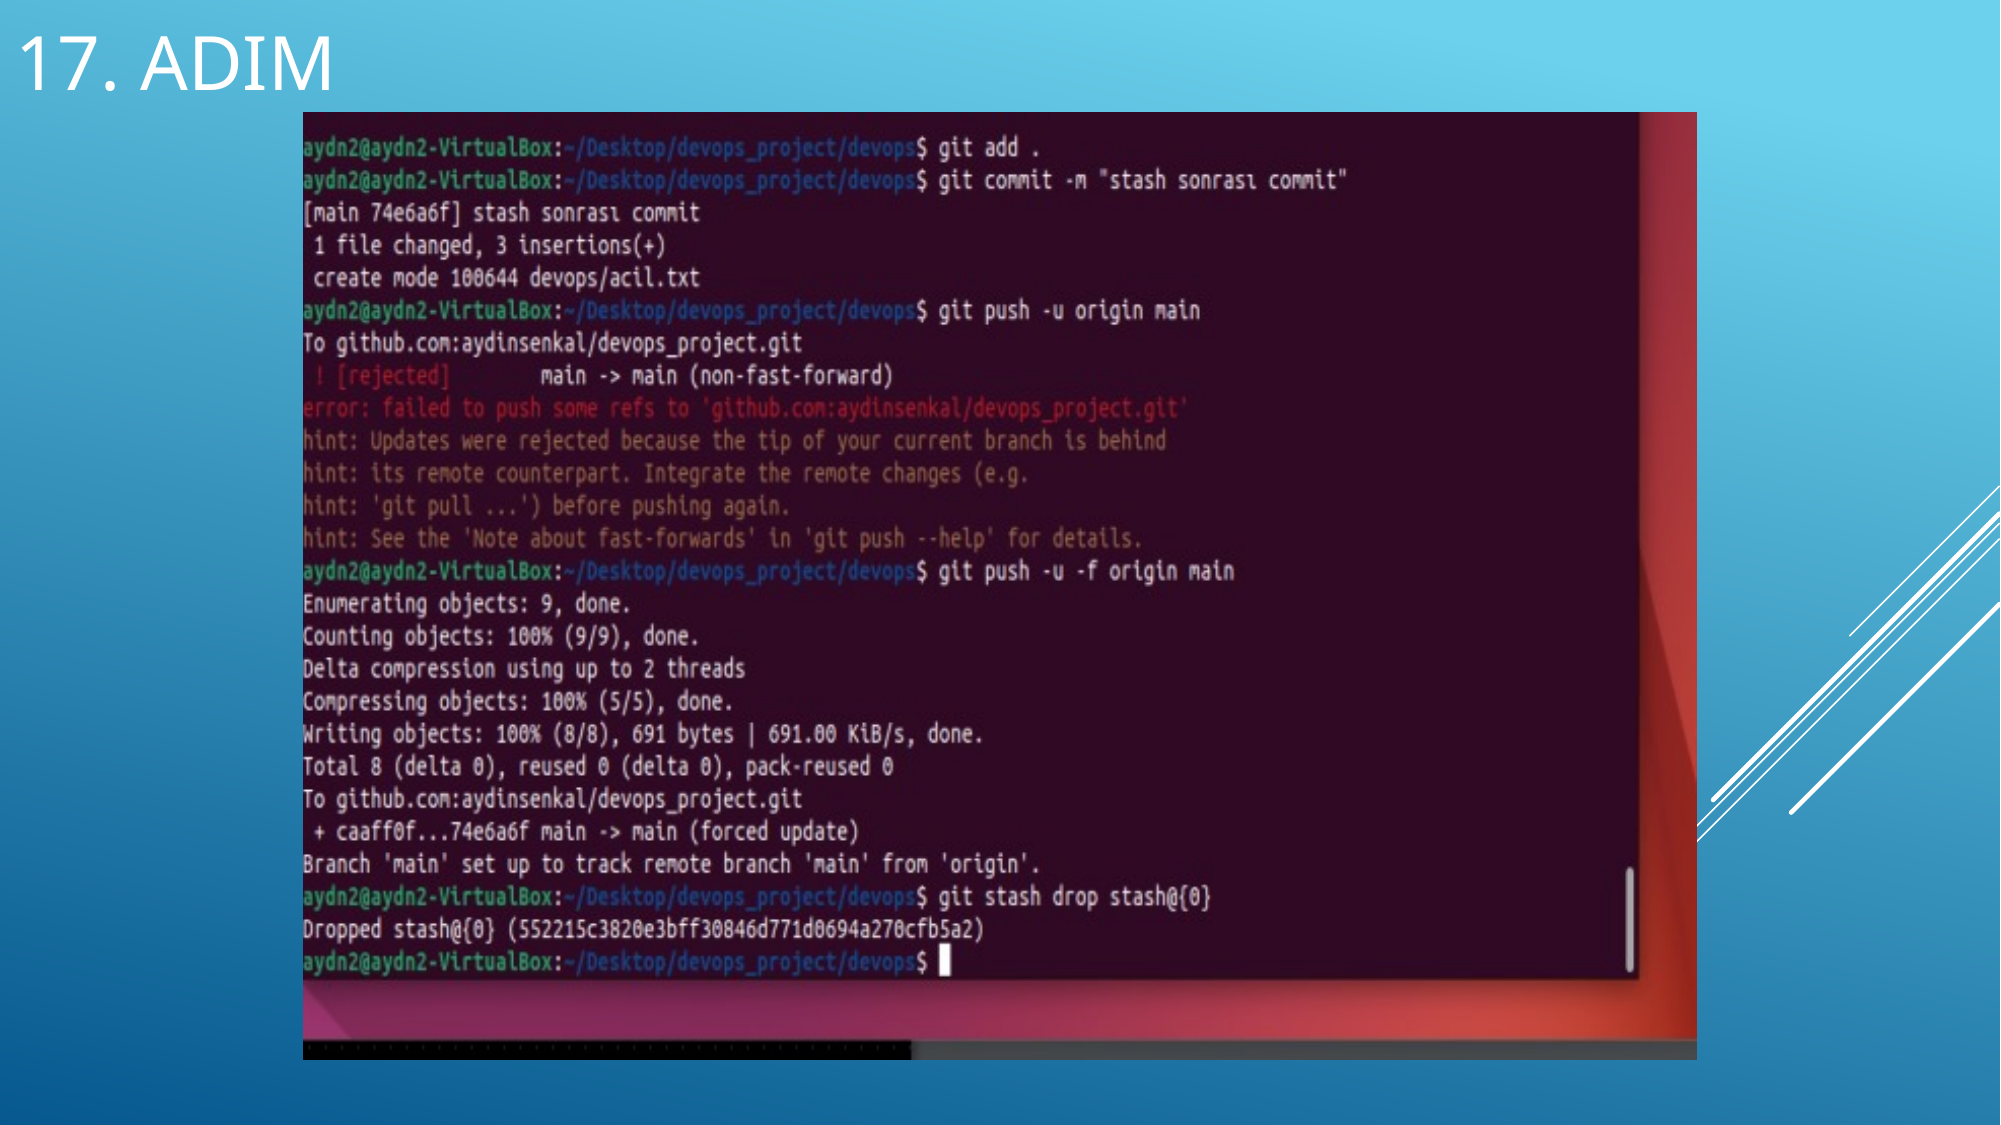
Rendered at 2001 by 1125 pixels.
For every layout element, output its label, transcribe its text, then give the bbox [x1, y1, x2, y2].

picture [303, 112, 1697, 1060]
title 17. Adım [0, 0, 396, 122]
